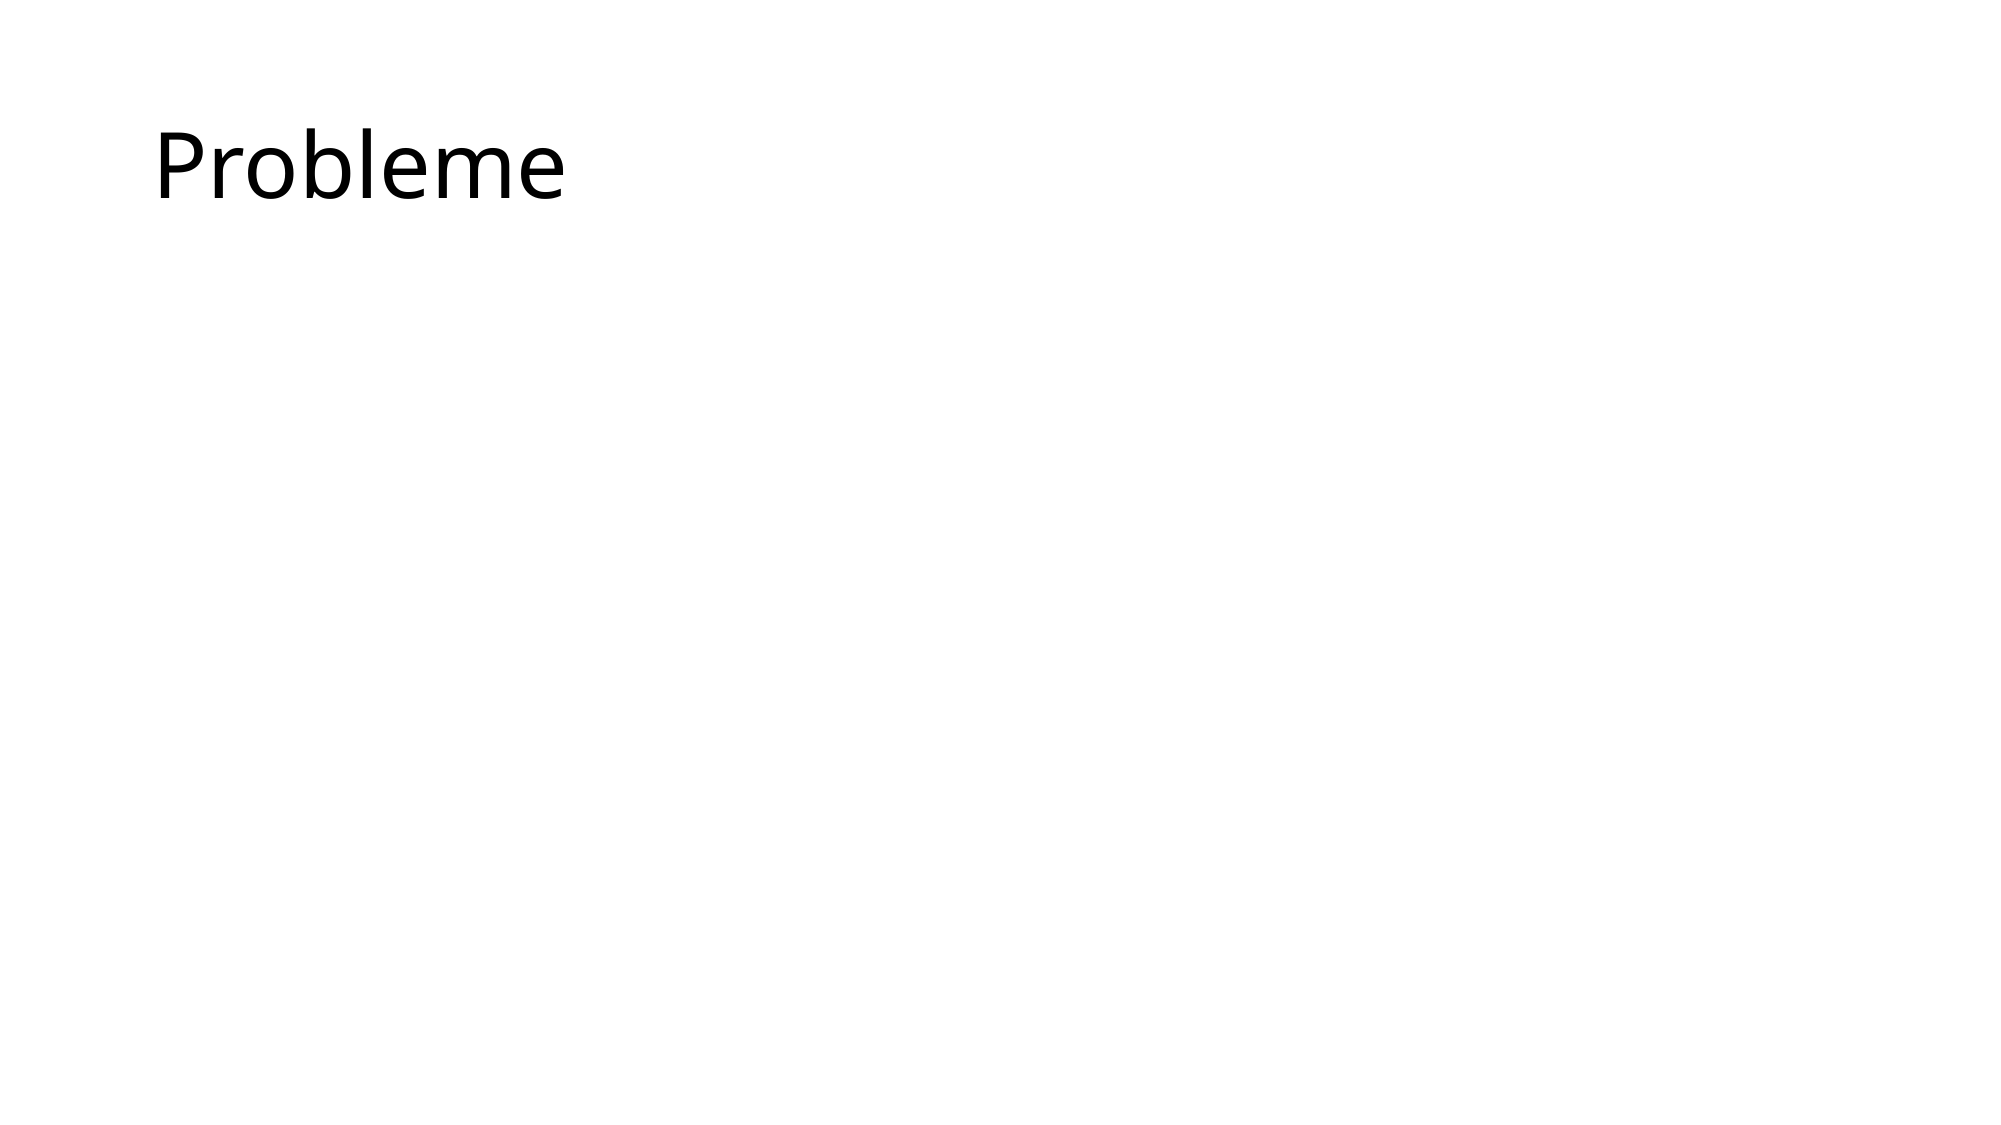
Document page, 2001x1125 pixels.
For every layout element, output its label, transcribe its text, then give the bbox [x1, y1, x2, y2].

title Probleme [137, 59, 1863, 278]
